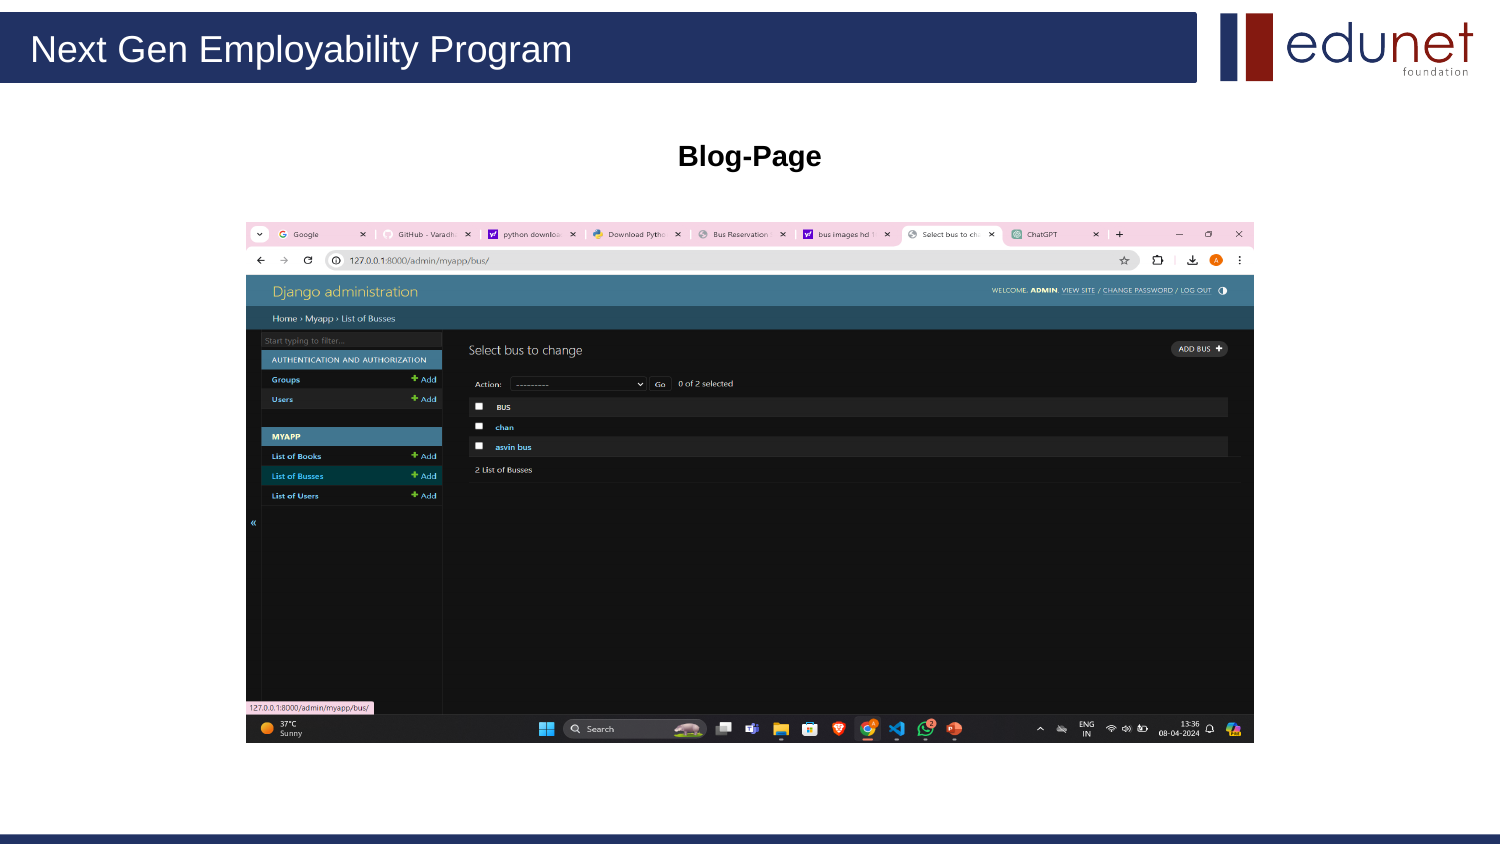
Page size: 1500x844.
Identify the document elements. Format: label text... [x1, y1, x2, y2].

title Blog-Page [103, 101, 1397, 208]
picture [246, 221, 1254, 743]
picture [1279, 14, 1482, 83]
